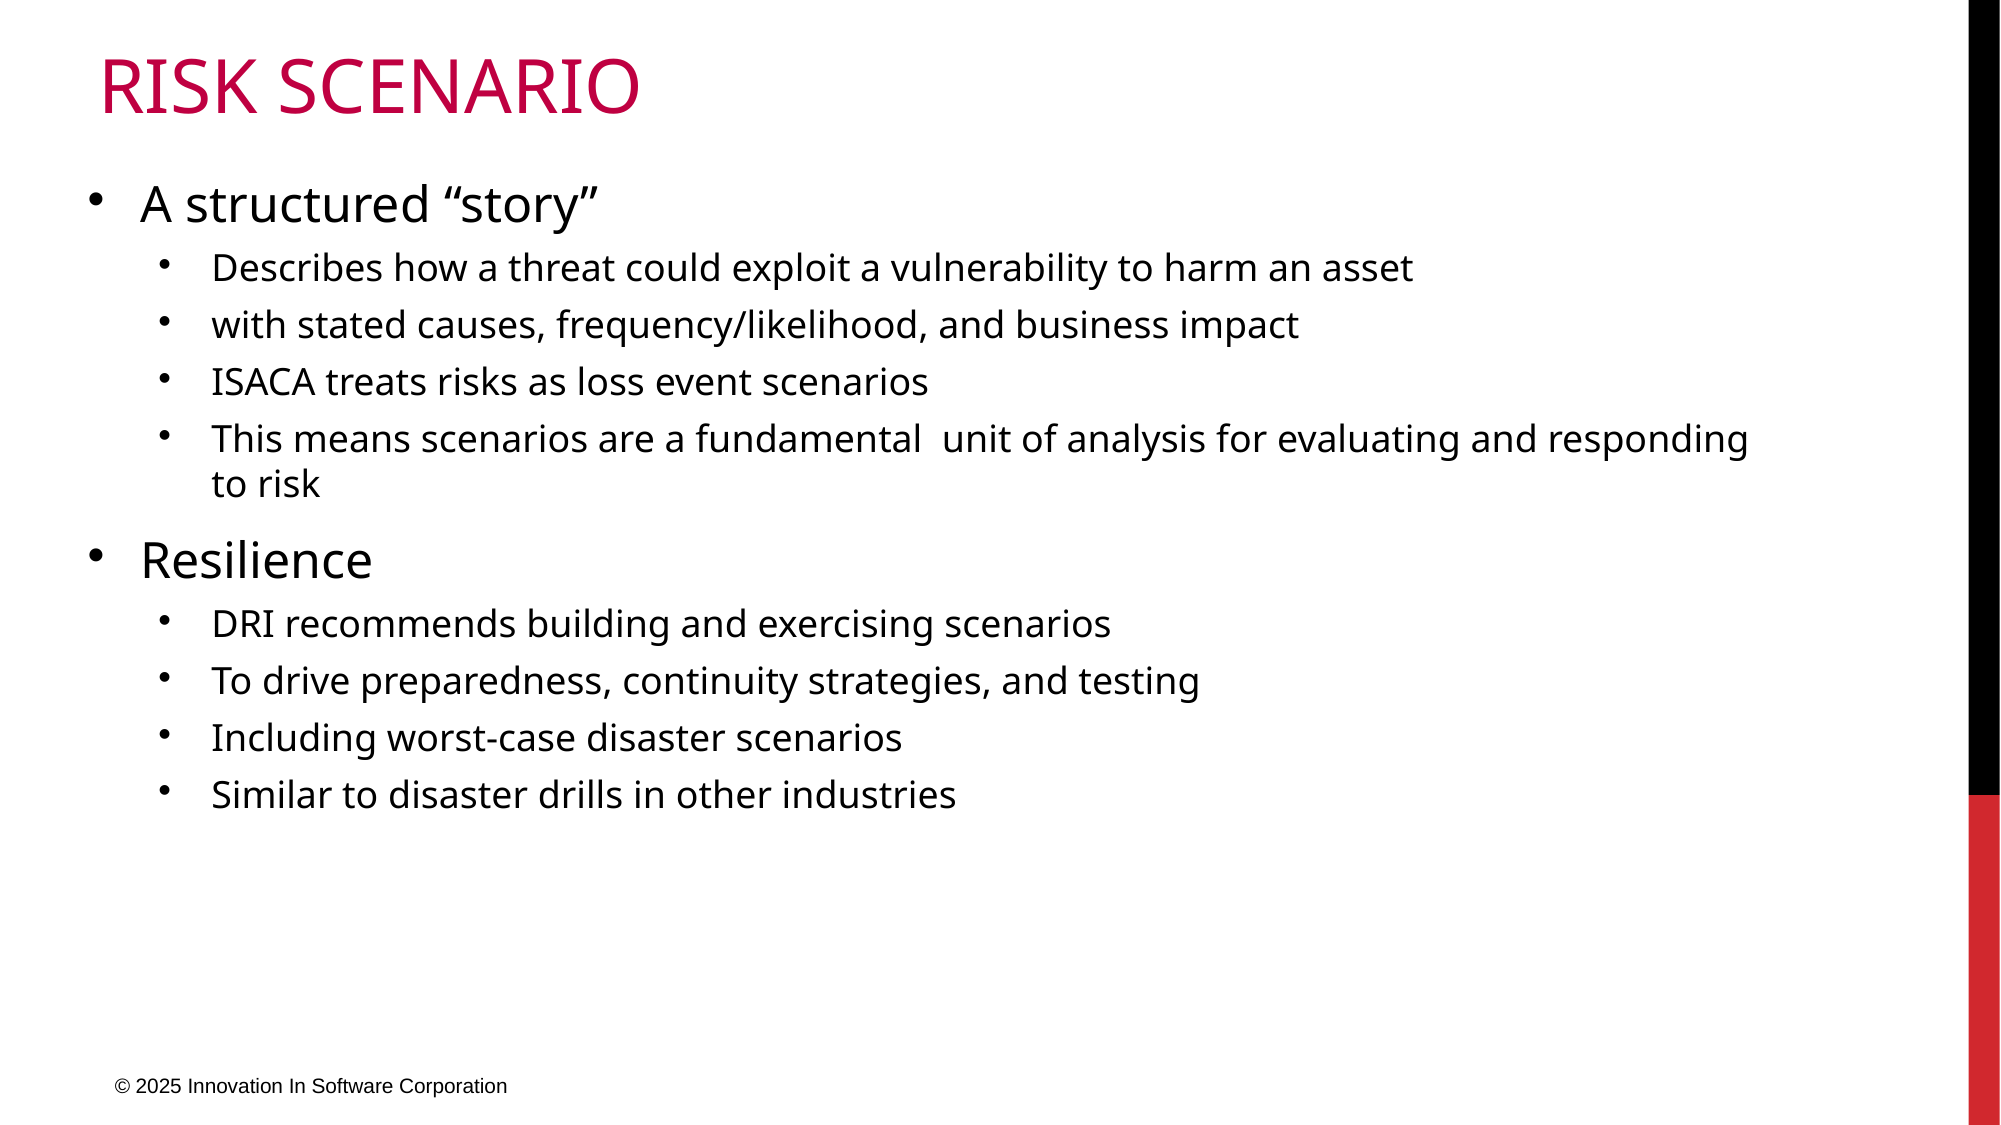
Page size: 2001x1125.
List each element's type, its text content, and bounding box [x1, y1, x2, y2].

footer © 2025 Innovation In Software Corporation [99, 1065, 850, 1112]
list A structured “story” Describes how a threat could exploit a vulnerability to harm an asset with stated causes, frequency/likelihood, and business impact ISACA treats risks as loss event scenarios This means scenarios are a fundamental unit of analysis for evaluating and responding to risk Resilience DRI recommends building and exercising scenarios To drive preparedness, continuity strategies, and testing Including worst-case disaster scenarios Similar to disaster drills in other industries [69, 172, 1766, 990]
title Risk scenario [98, 0, 1770, 186]
